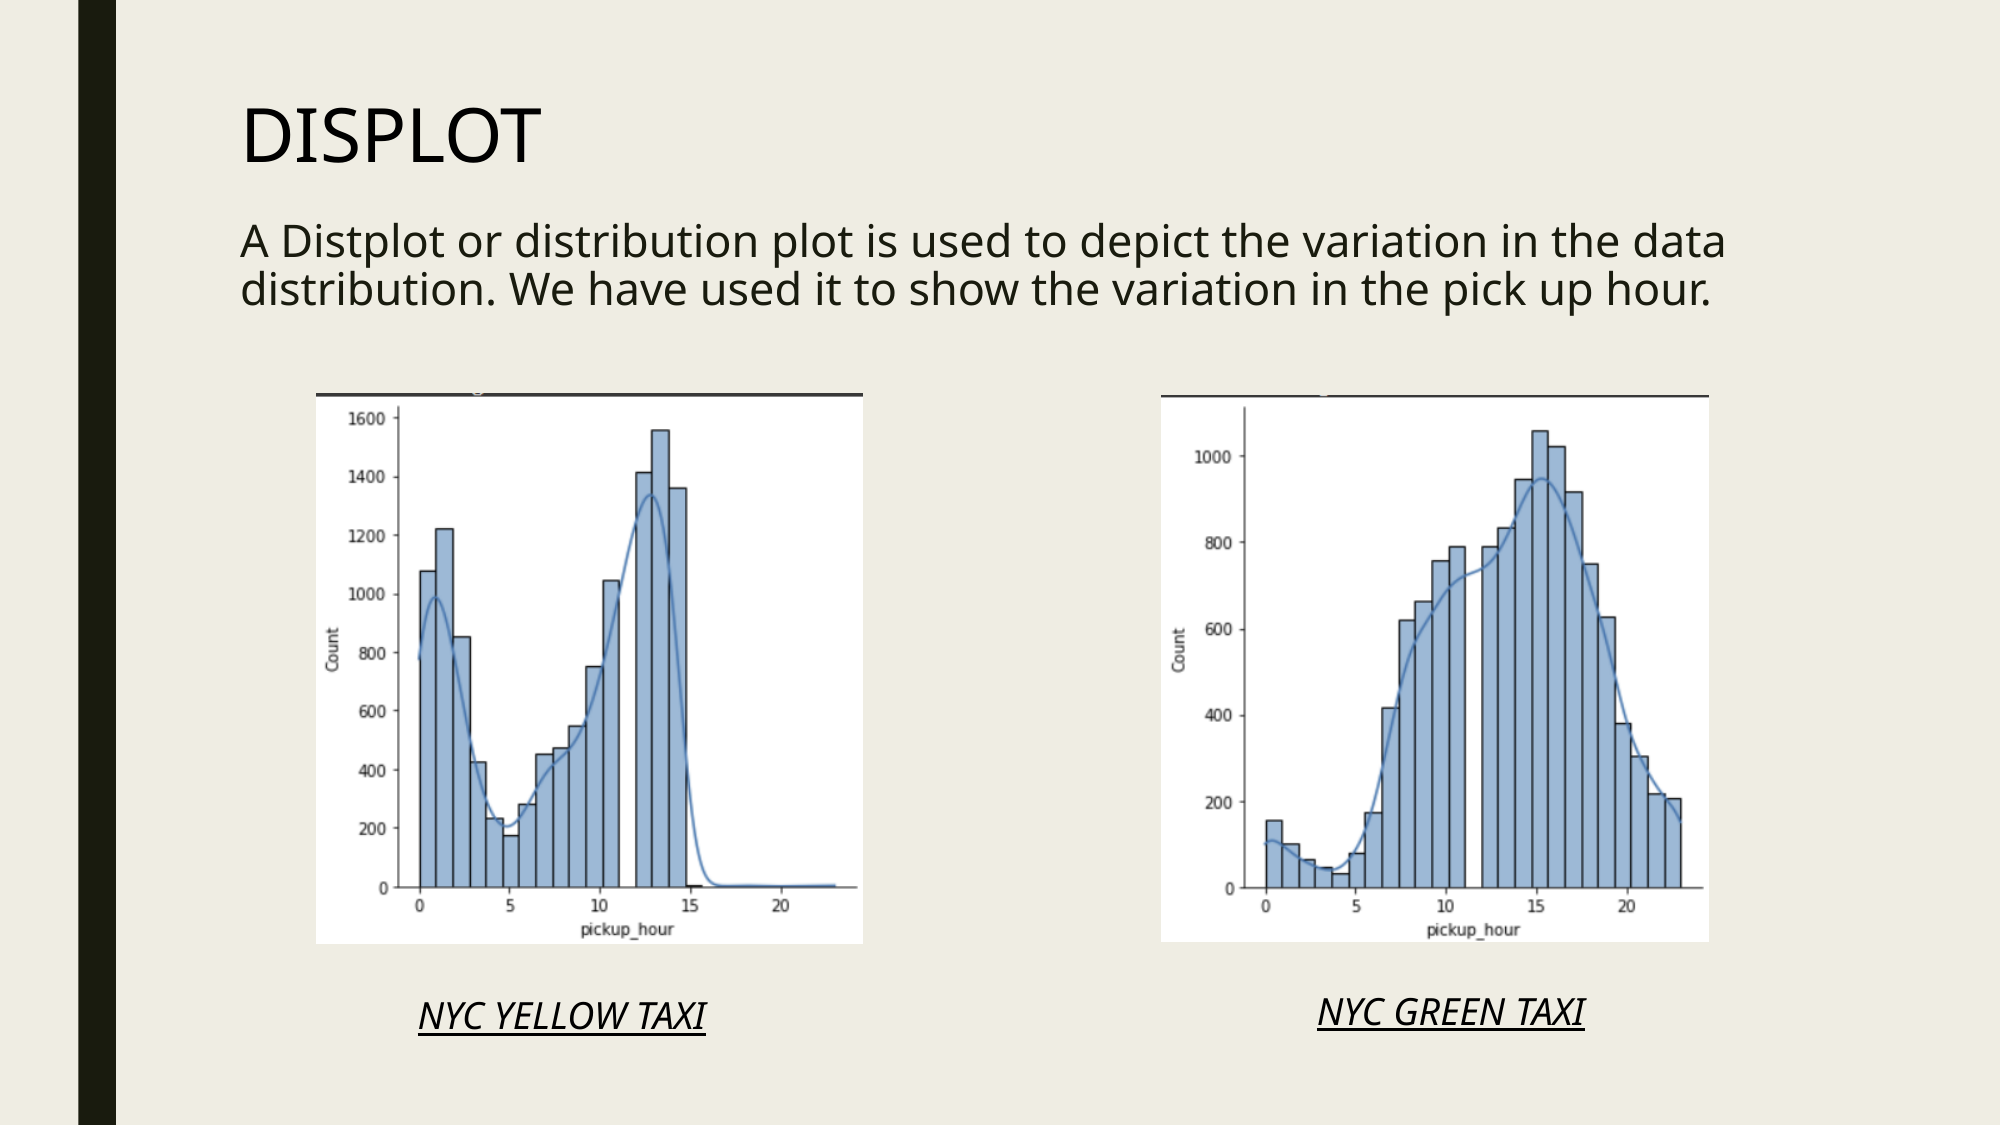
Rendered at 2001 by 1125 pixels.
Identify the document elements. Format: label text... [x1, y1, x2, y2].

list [316, 393, 864, 944]
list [1161, 395, 1710, 943]
text_box NYC GREEN TAXI [1173, 980, 1728, 1041]
text_box DISPLOT [224, 79, 1728, 185]
text_box NYC YELLOW TAXI [284, 984, 839, 1045]
title A Distplot or distribution plot is used to depict the variation in the data distribution. We have used it to show the variation in the pick up hour. [225, 211, 1800, 357]
